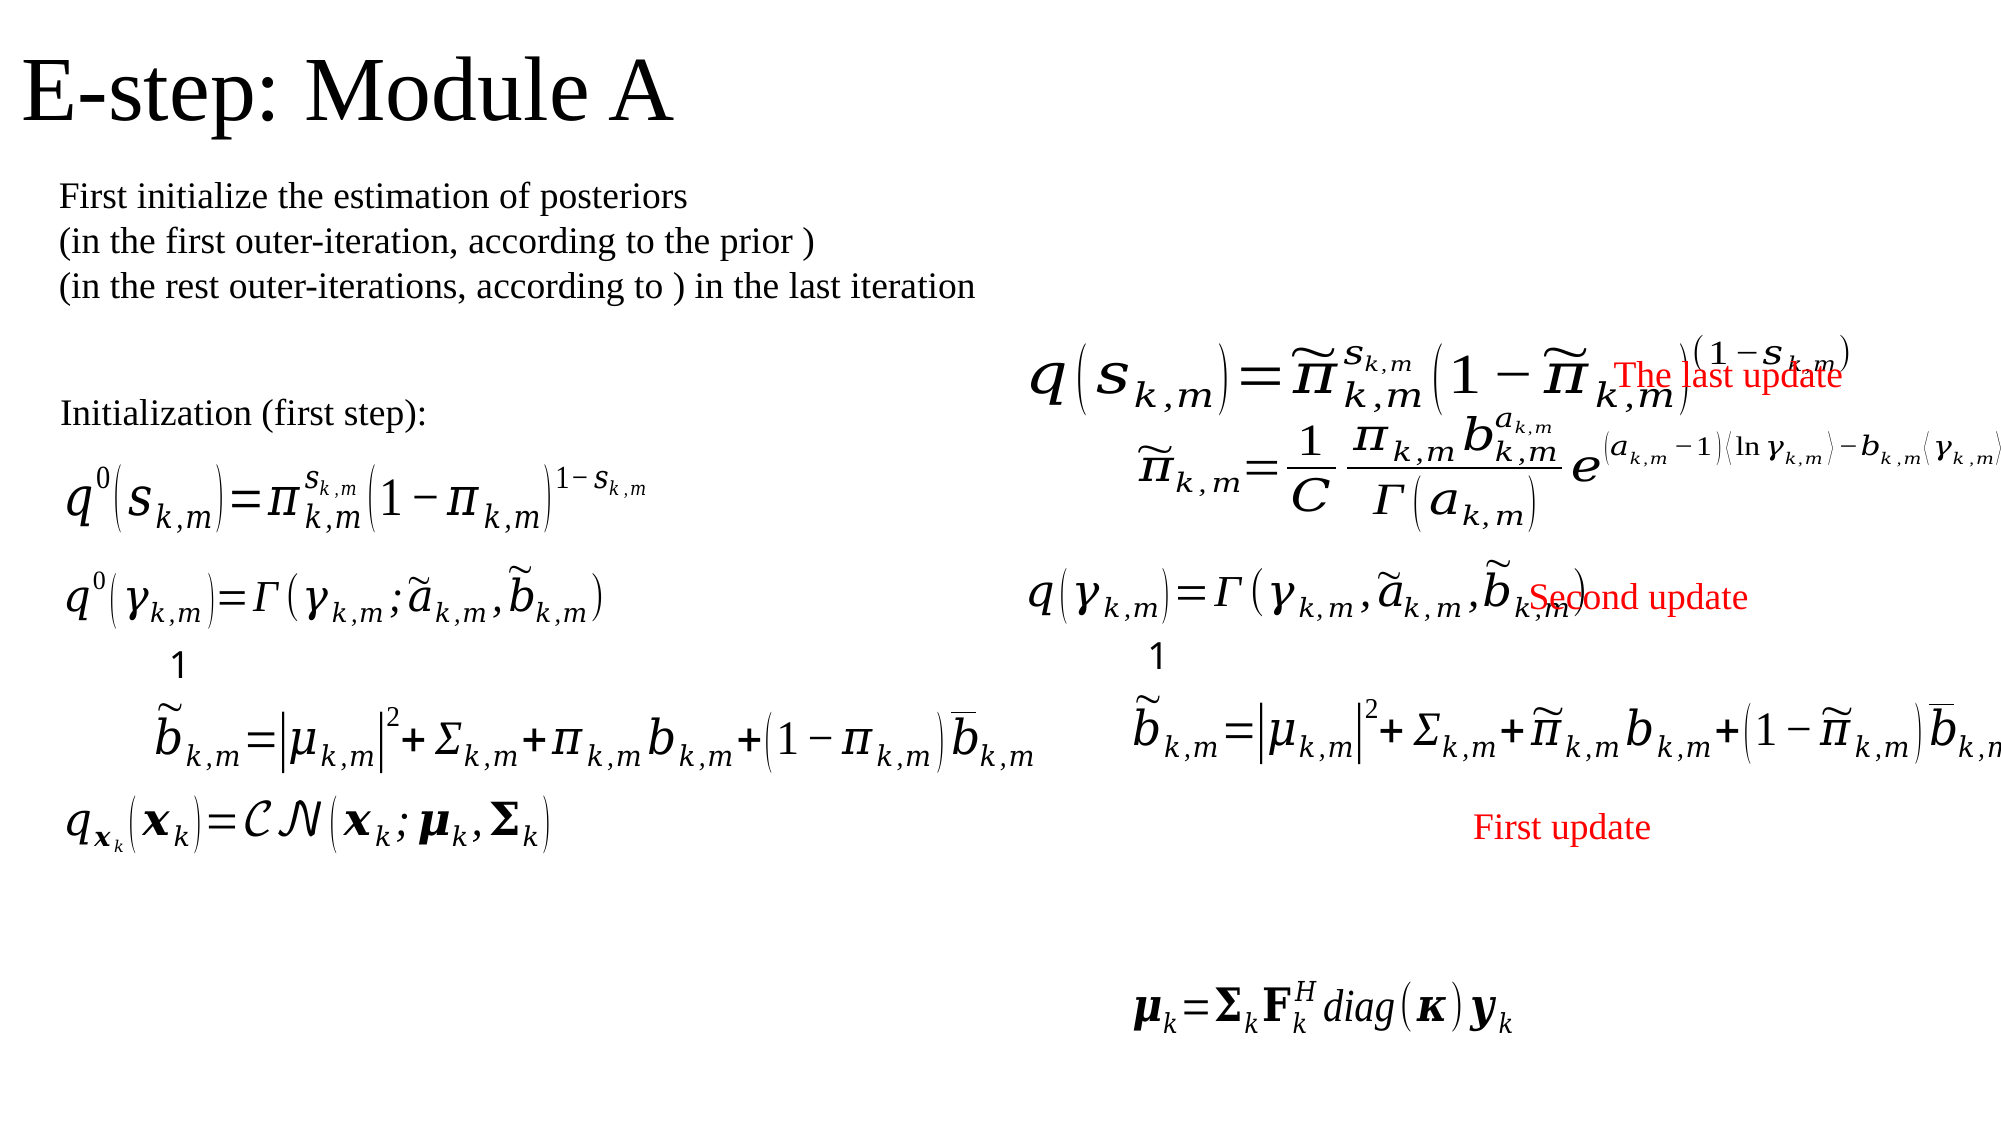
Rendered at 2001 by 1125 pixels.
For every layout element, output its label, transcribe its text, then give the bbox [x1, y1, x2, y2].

text_box Initialization (first step): [45, 381, 453, 441]
text_box The last update [1598, 342, 1859, 403]
text_box First update [1458, 794, 1667, 855]
text_box E-step: Module A [6, 0, 1914, 199]
text_box Second update [1513, 564, 1764, 625]
